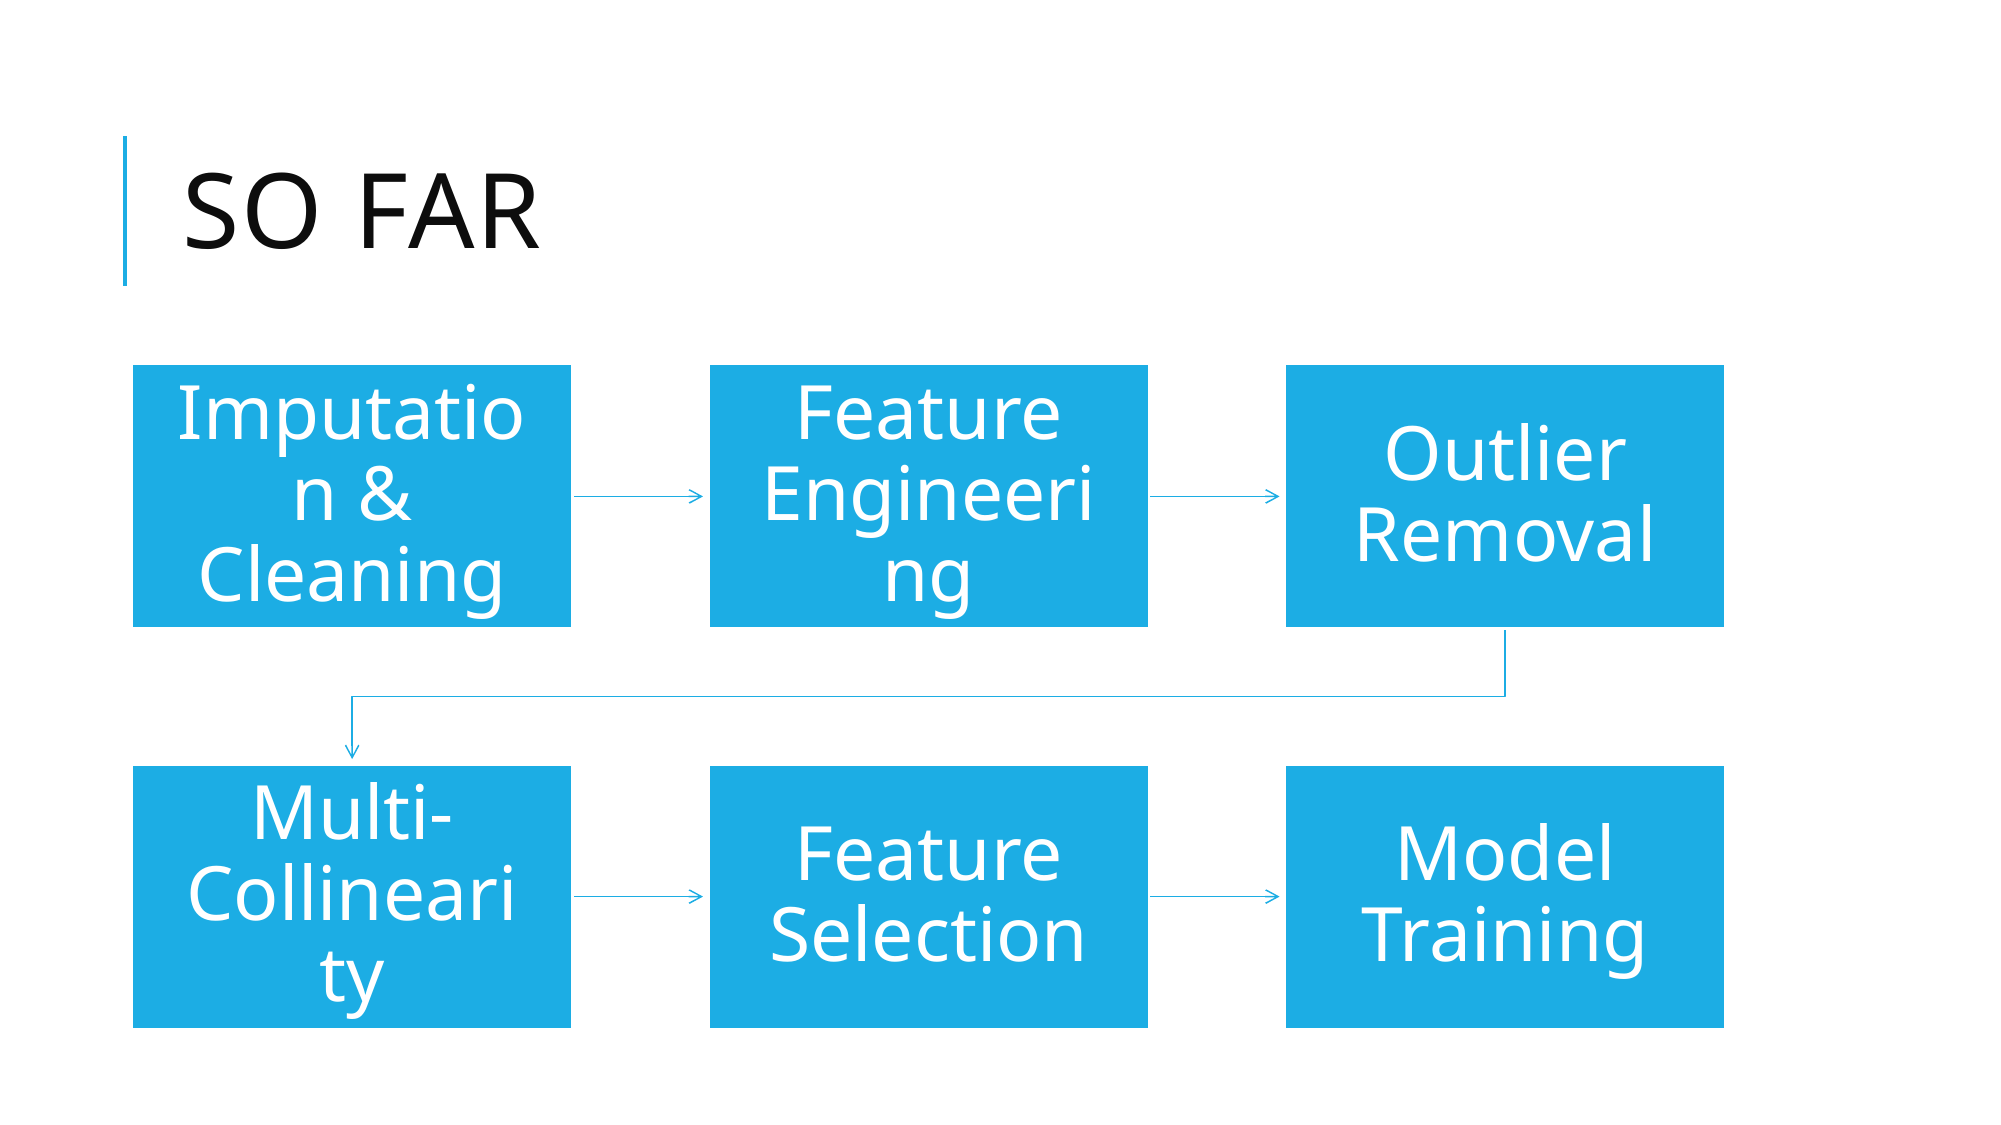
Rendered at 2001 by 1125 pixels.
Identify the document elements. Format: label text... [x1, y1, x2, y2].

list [120, 363, 1738, 1030]
title So Far [168, 96, 1763, 342]
